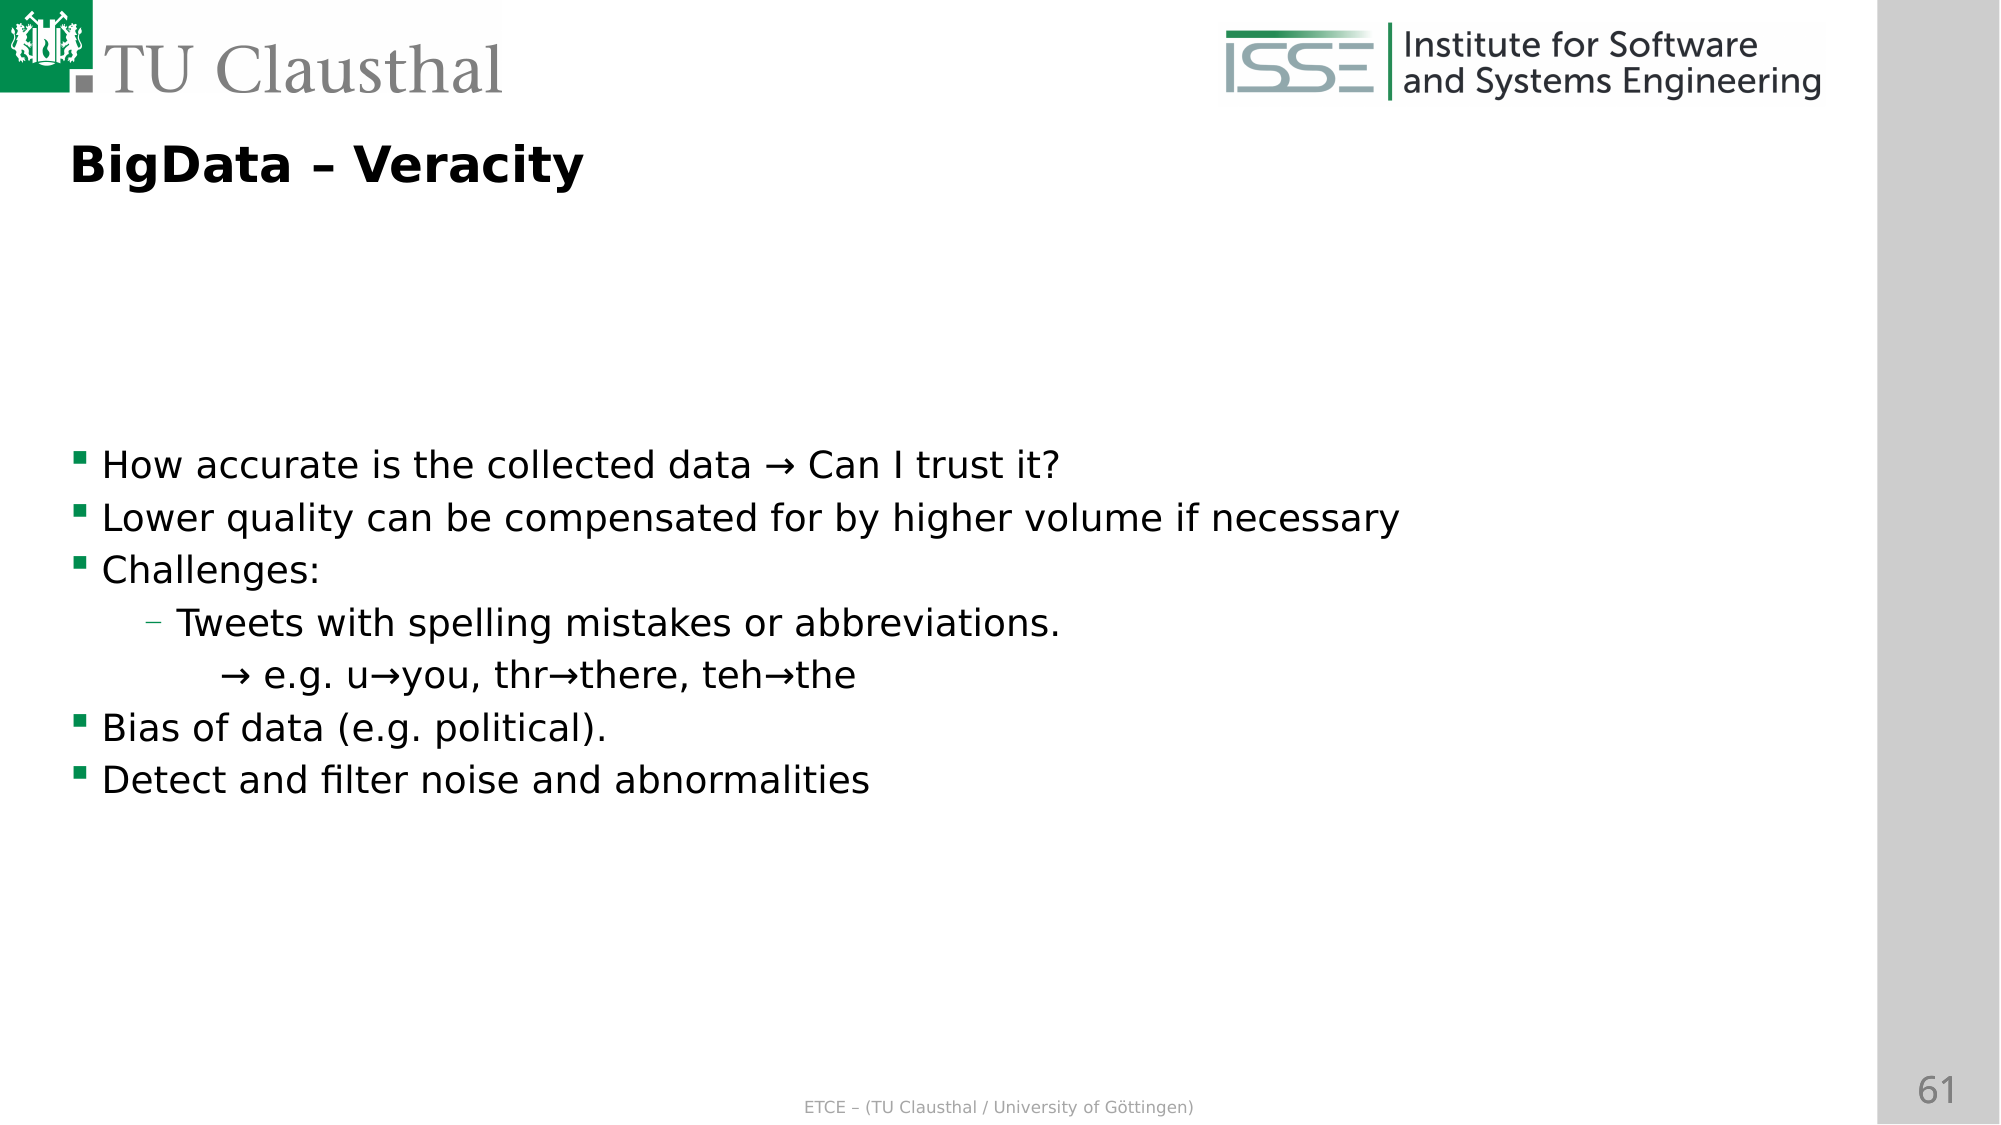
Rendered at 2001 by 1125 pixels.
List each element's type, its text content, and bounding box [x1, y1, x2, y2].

picture [0, 0, 502, 93]
picture [1218, 22, 1826, 107]
text_box BigData – Veracity [54, 125, 1819, 208]
text_box How accurate is the collected data → Can I trust it? Lower quality can be compensated for by higher volume if necessary Challenges: Tweets with spelling mistakes or abbreviations. → e.g. u→you, thr→there, teh→the Bias of data (e.g. political). Detect and filter noise and abnormalities [54, 208, 1819, 1035]
